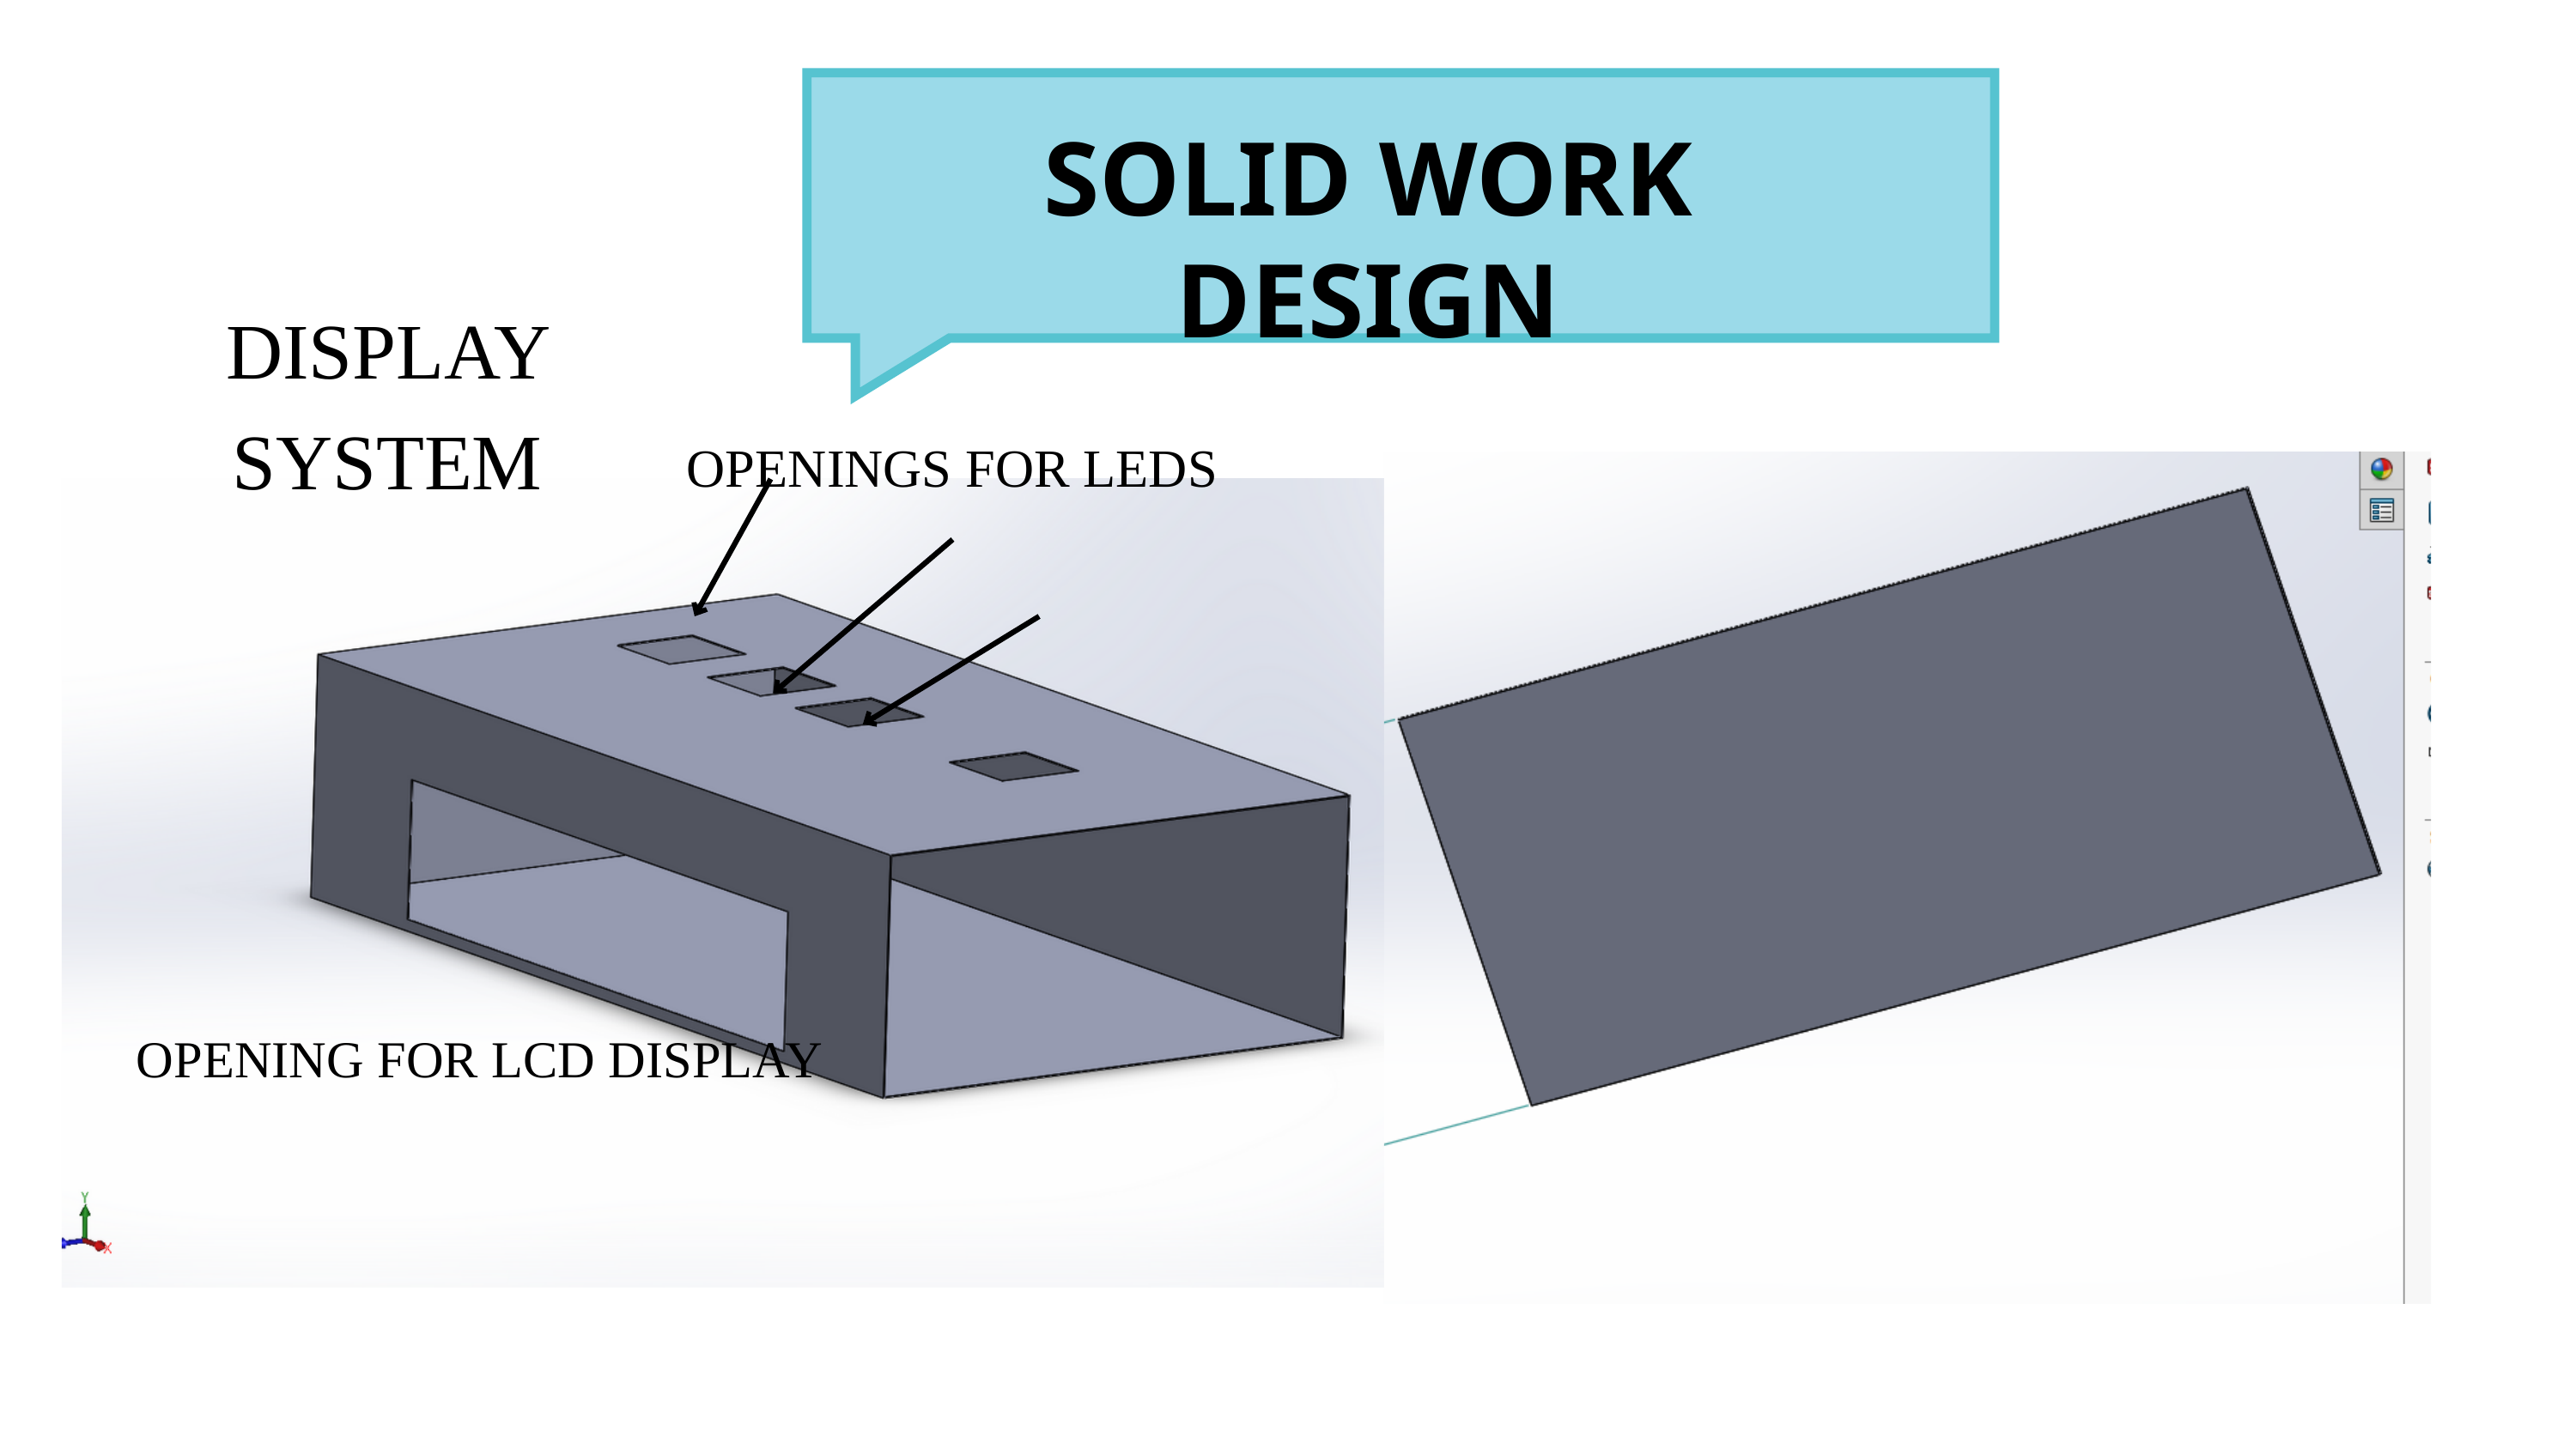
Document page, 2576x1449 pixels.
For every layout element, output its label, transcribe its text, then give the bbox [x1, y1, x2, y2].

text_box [806, 72, 1996, 397]
text_box [1383, 452, 2432, 1304]
text_box [862, 615, 1040, 725]
text_box [61, 478, 1383, 1288]
text_box OPENINGS FOR LEDS [243, 422, 1662, 498]
text_box [693, 498, 761, 616]
text_box [773, 539, 953, 694]
text_box DISPLAY SYSTEM [144, 284, 630, 506]
text_box OPENING FOR LCD DISPLAY [100, 1015, 860, 1088]
